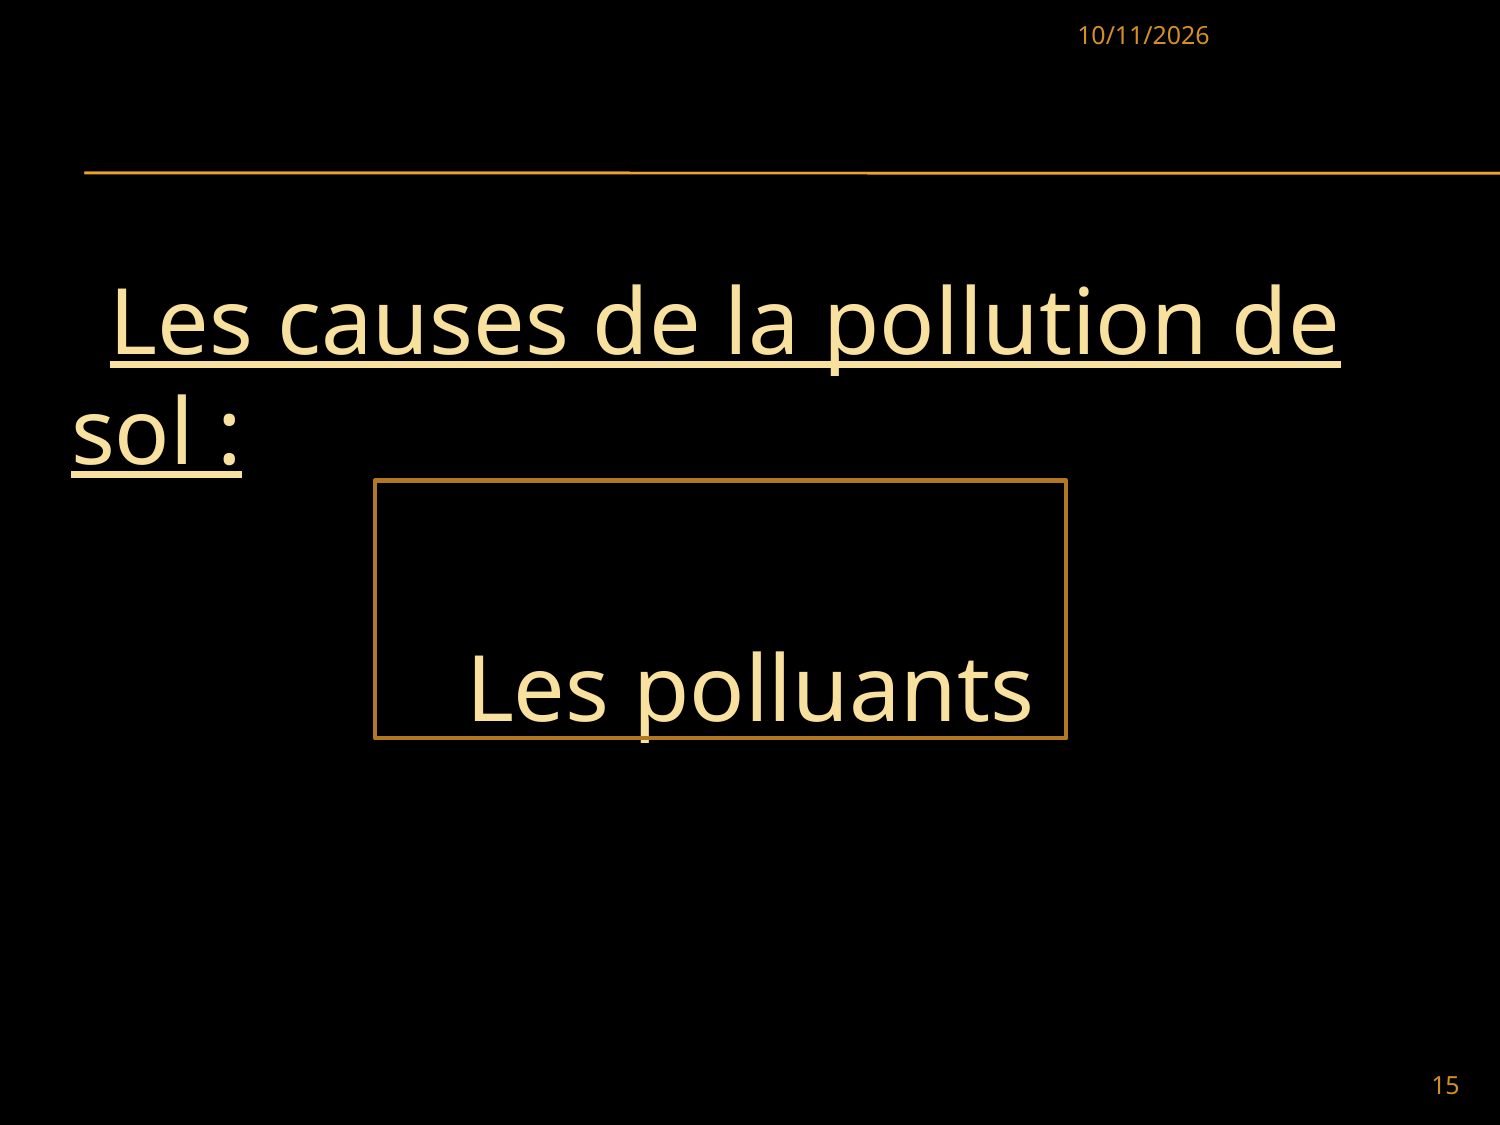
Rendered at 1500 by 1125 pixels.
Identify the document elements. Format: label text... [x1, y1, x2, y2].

slide_number 15 [1350, 1061, 1475, 1103]
list Les causes de la pollution de sol : Les polluants [0, 254, 1475, 774]
text_box [373, 478, 1068, 740]
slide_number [1062, 12, 1475, 60]
